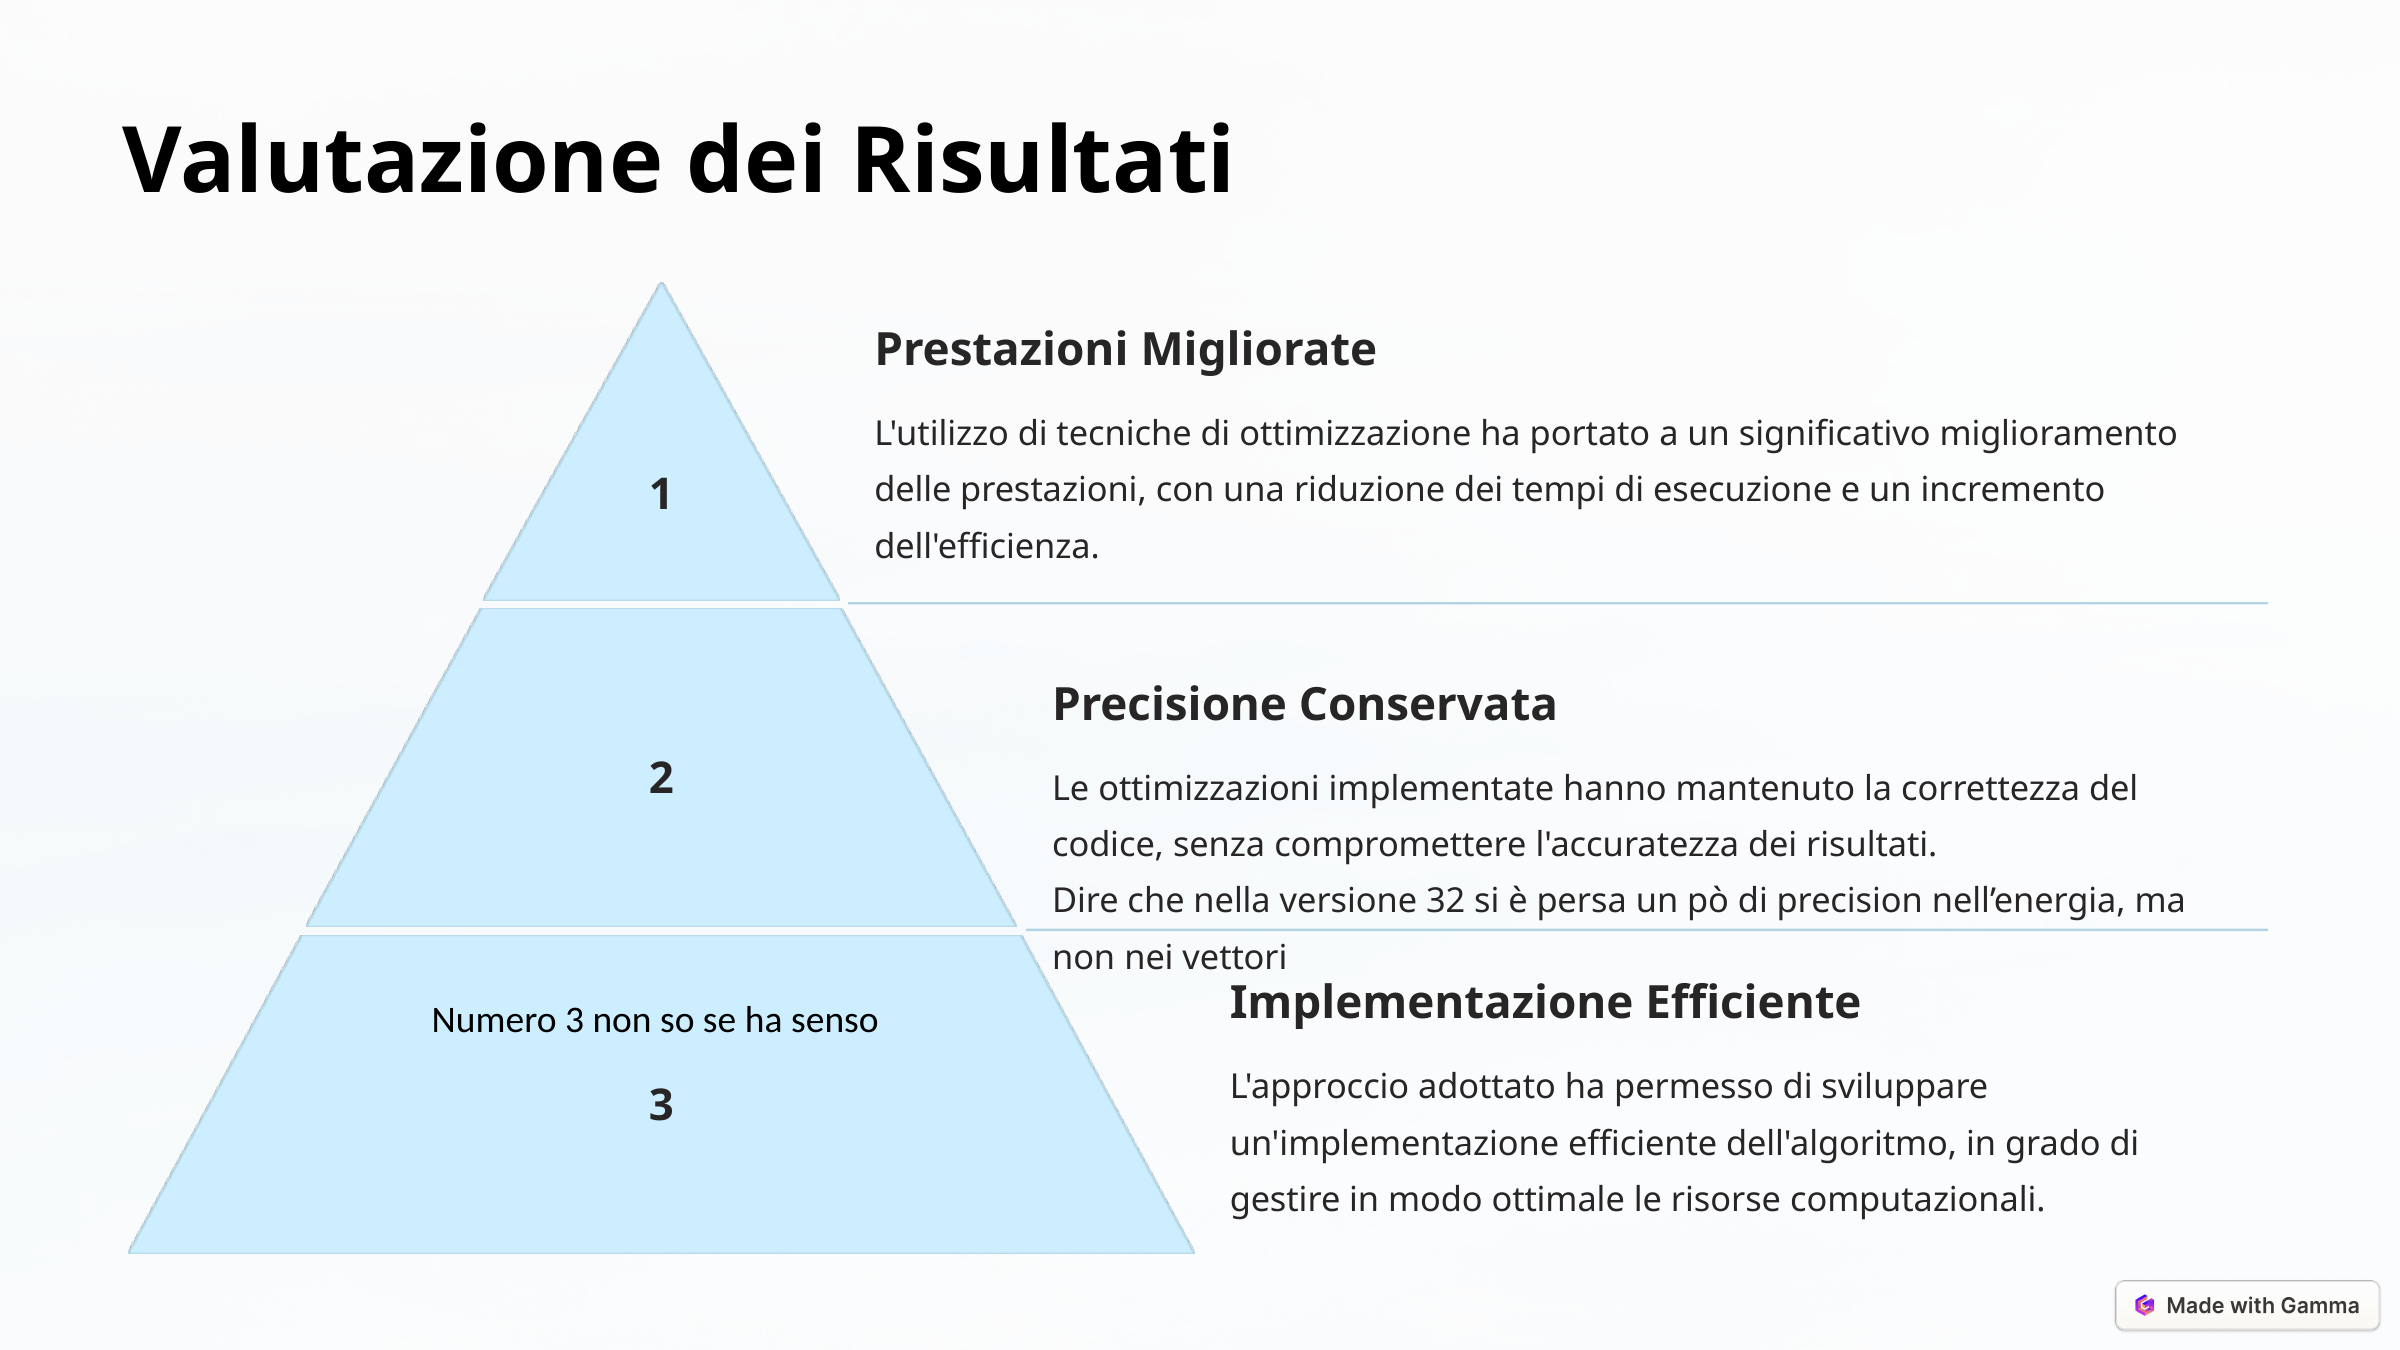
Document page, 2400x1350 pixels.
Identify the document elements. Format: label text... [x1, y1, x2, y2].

picture [483, 282, 840, 601]
text_box Precisione Conservata [1052, 672, 1524, 730]
text_box L'utilizzo di tecniche di ottimizzazione ha portato a un significativo miglioramento delle prestazioni, con una riduzione dei tempi di esecuzione e un incremento dell'efficienza. [874, 396, 2242, 565]
picture [306, 608, 1017, 927]
picture [2106, 1271, 2389, 1339]
text_box Prestazioni Migliorate [874, 317, 1346, 376]
text_box Implementazione Efficiente [1229, 970, 1820, 1029]
picture [128, 935, 1195, 1254]
text_box Valutazione dei Risultati [123, 96, 1165, 212]
text_box [1025, 928, 2269, 932]
text_box Le ottimizzazioni implementate hanno mantenuto la correttezza del codice, senza compromettere l'accuratezza dei risultati. Dire che nella versione 32 si è persa un pò di precision nell’energia, ma non nei vettori [1052, 751, 2242, 864]
text_box L'approccio adottato ha permesso di sviluppare un'implementazione efficiente dell'algoritmo, in grado di gestire in modo ottimale le risorse computazionali. [1229, 1049, 2242, 1219]
